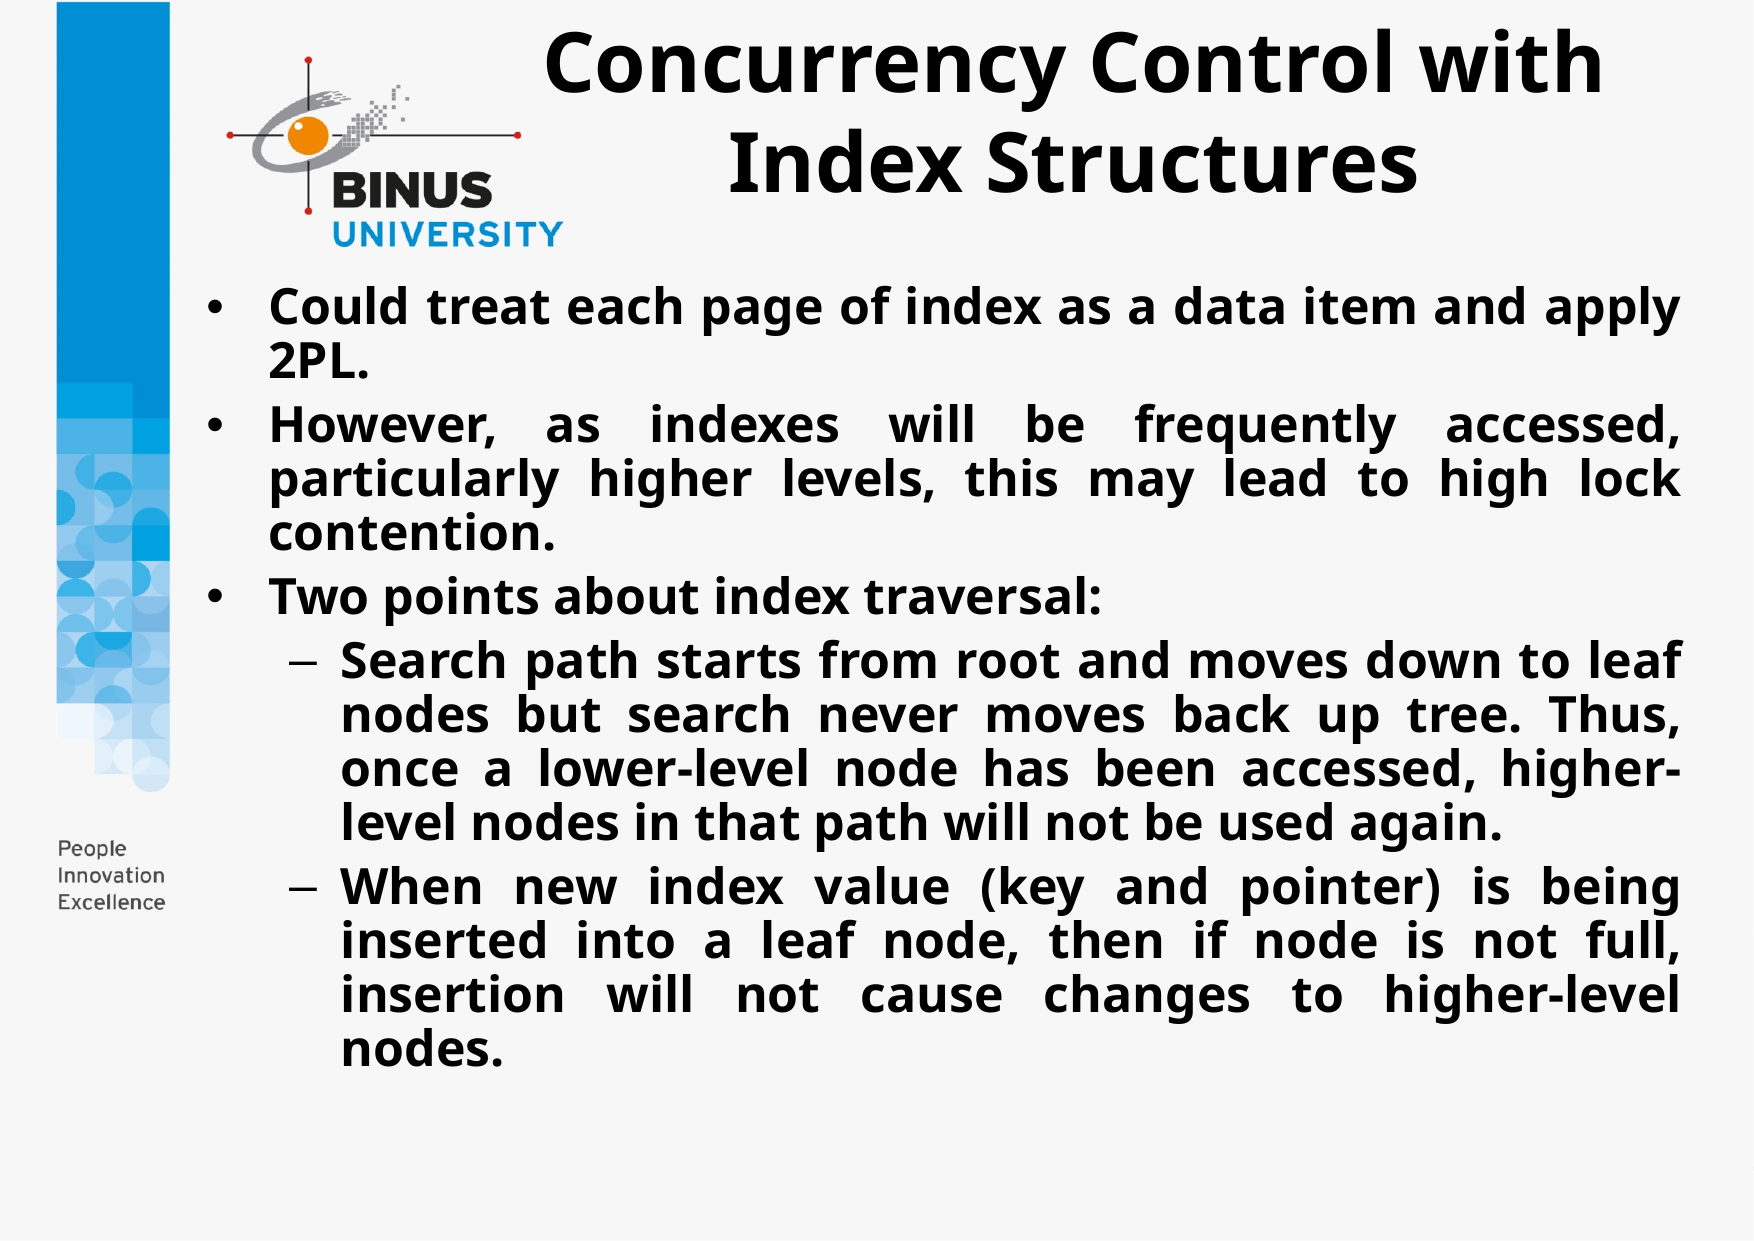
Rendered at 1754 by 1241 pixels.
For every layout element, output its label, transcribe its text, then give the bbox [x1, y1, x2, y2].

list Could treat each page of index as a data item and apply 2PL. However, as indexes will be frequently accessed, particularly higher levels, this may lead to high lock contention. Two points about index traversal: Search path starts from root and moves down to leaf nodes but search never moves back up tree. Thus, once a lower-level node has been accessed, higher-level nodes in that path will not be used again. When new index value (key and pointer) is being inserted into a leaf node, then if node is not full, insertion will not cause changes to higher-level nodes. [191, 274, 1698, 1160]
picture [0, 0, 1754, 933]
title Concurrency Control with Index Structures [502, 65, 1646, 152]
